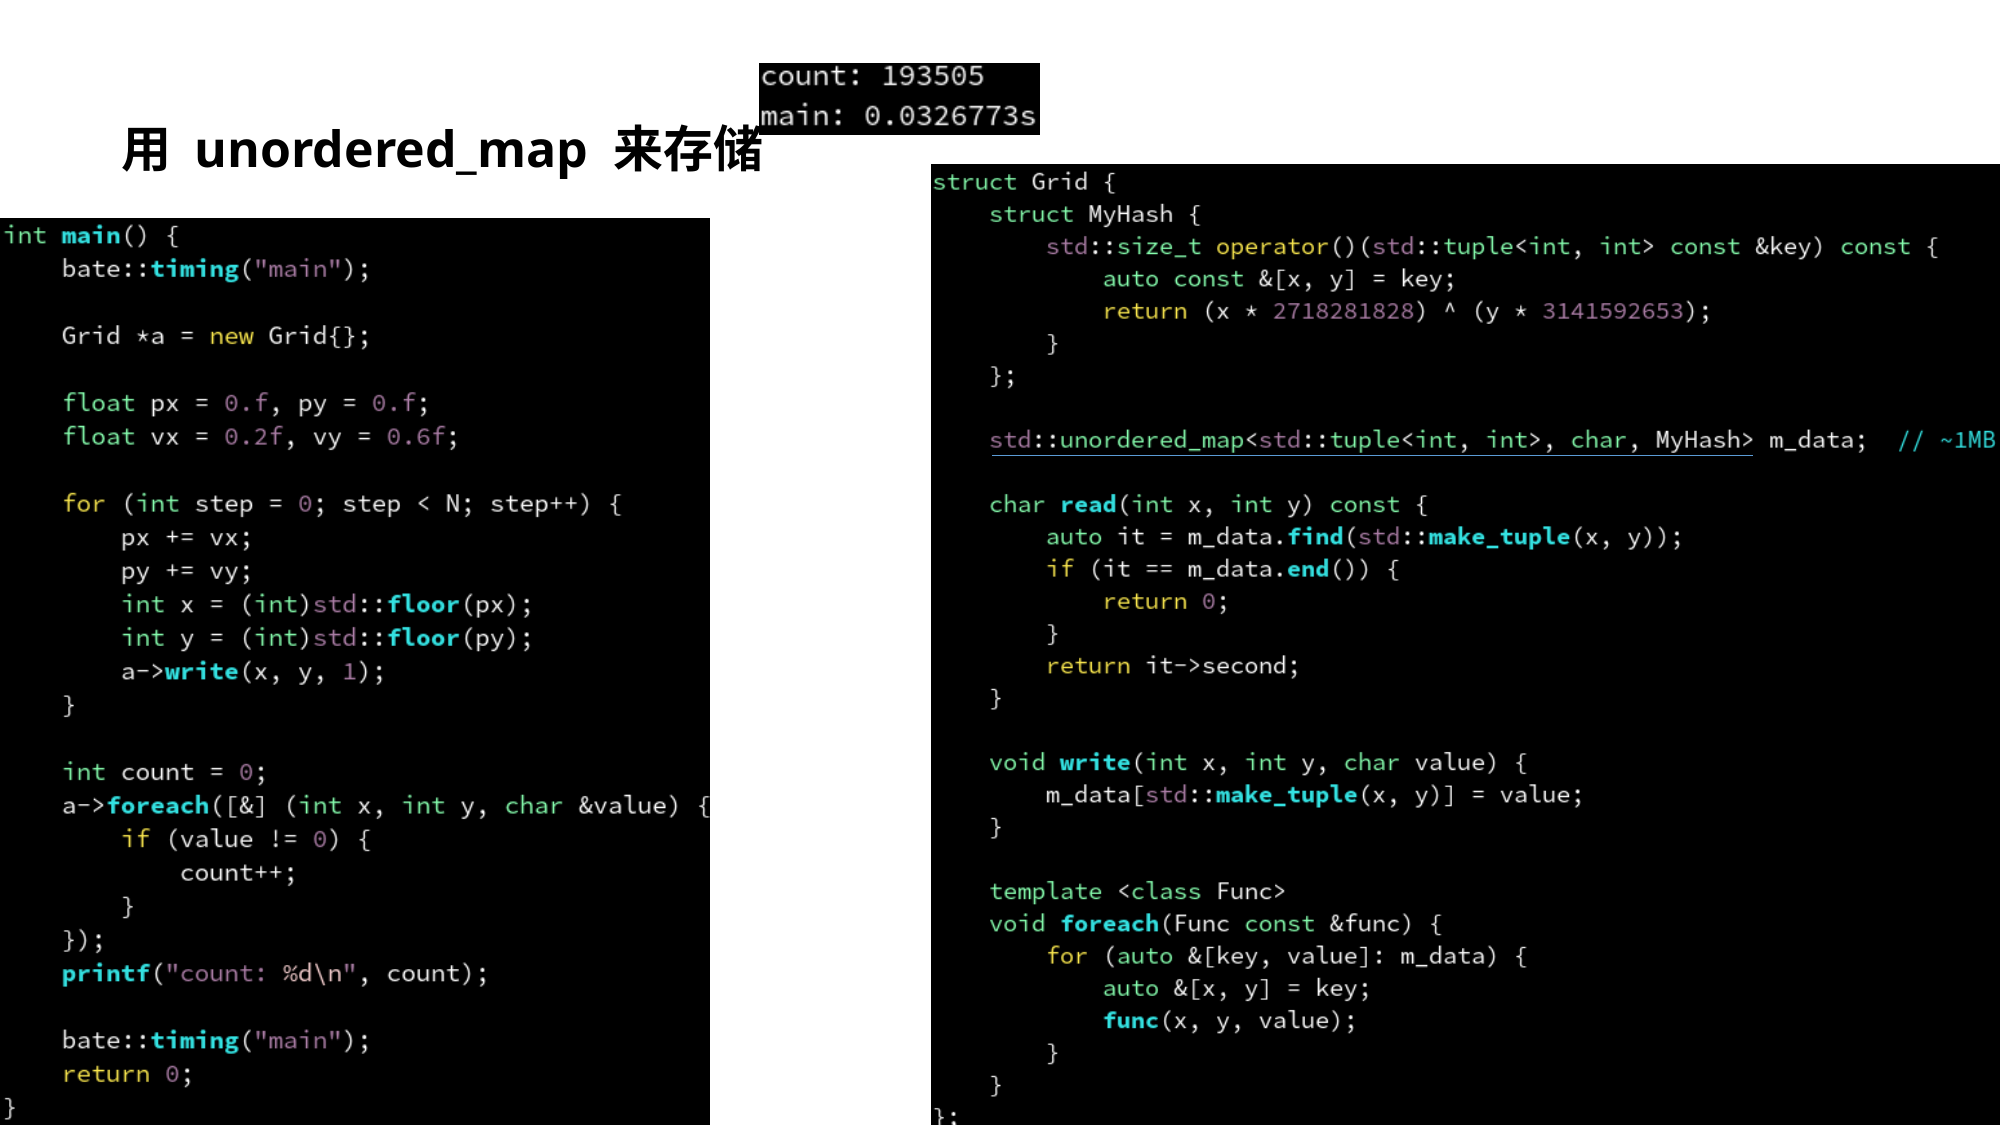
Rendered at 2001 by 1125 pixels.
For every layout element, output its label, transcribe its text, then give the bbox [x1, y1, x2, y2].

title 用 unordered_map 来存储 [106, 42, 1832, 260]
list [931, 164, 2000, 1125]
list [0, 218, 710, 1125]
picture [759, 63, 1040, 135]
